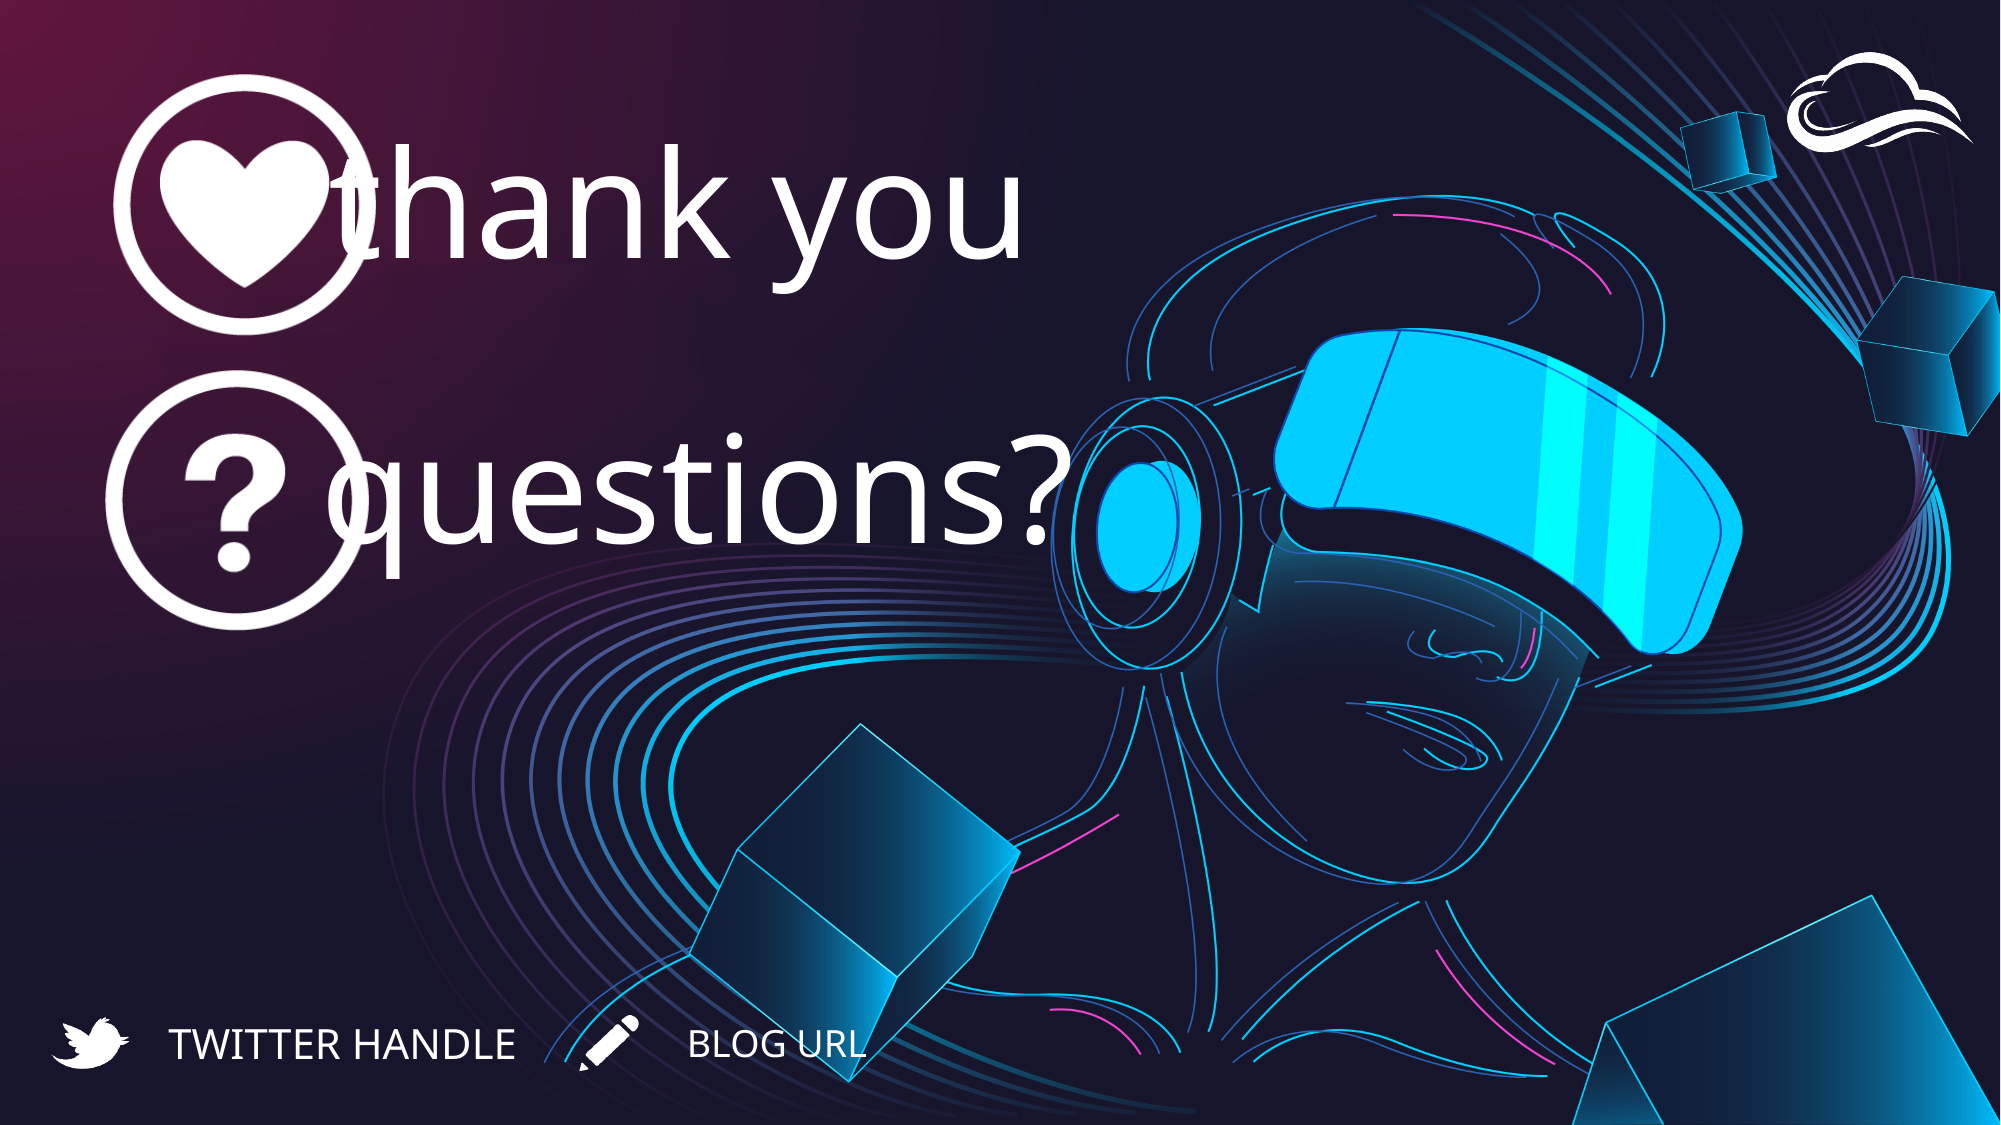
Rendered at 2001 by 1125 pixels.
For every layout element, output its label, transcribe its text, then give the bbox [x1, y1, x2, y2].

text_box BLOG URL [672, 1012, 1554, 1100]
picture [0, 0, 2001, 1125]
text_box twitter handle [153, 999, 561, 1087]
